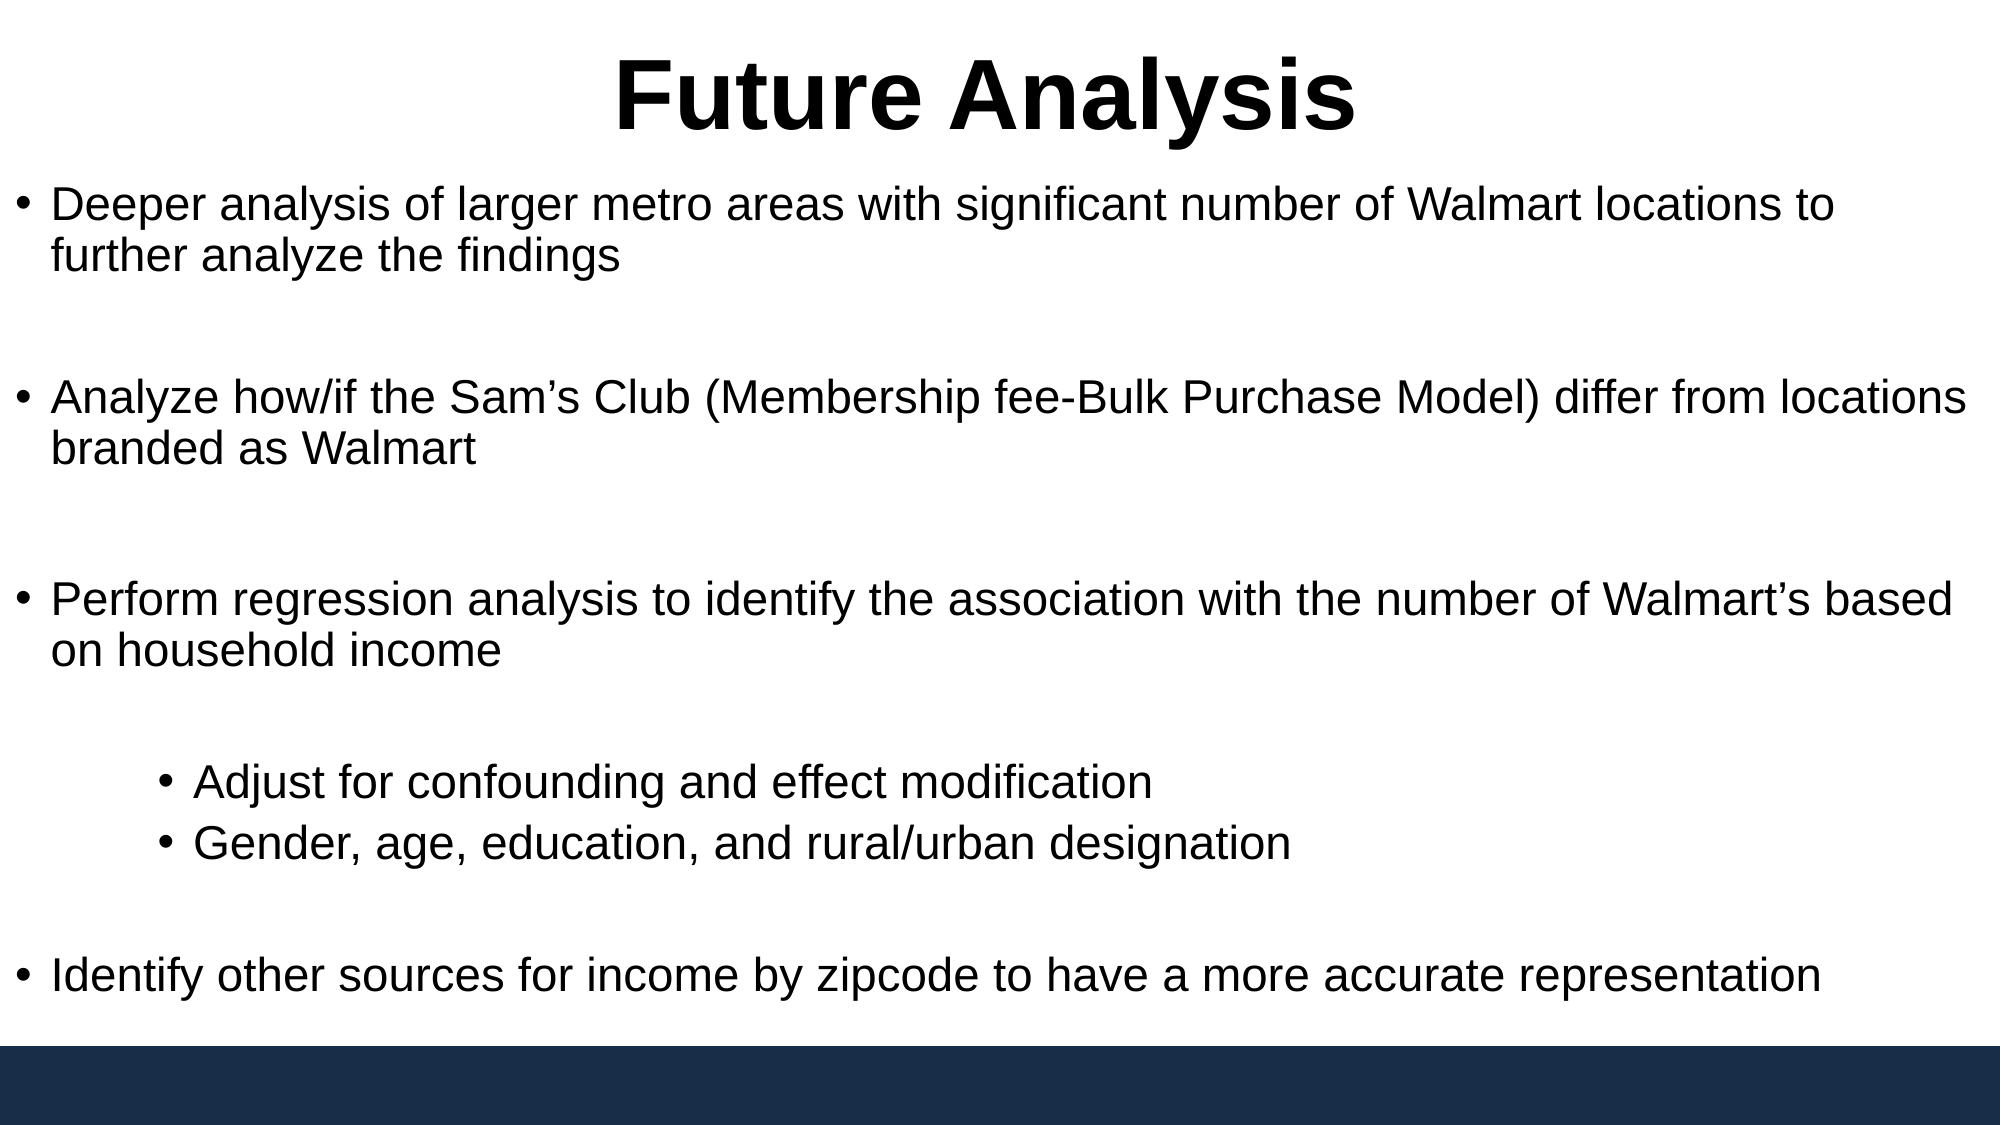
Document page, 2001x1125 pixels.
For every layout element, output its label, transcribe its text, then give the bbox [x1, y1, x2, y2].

title Future Analysis [137, 0, 1863, 172]
text_box [0, 1046, 2000, 1125]
list Deeper analysis of larger metro areas with significant number of Walmart locations to further analyze the findings Analyze how/if the Sam’s Club (Membership fee-Bulk Purchase Model) differ from locations branded as Walmart Perform regression analysis to identify the association with the number of Walmart’s based on household income Adjust for confounding and effect modification Gender, age, education, and rural/urban designation Identify other sources for income by zipcode to have a more accurate representation [0, 172, 2000, 1017]
